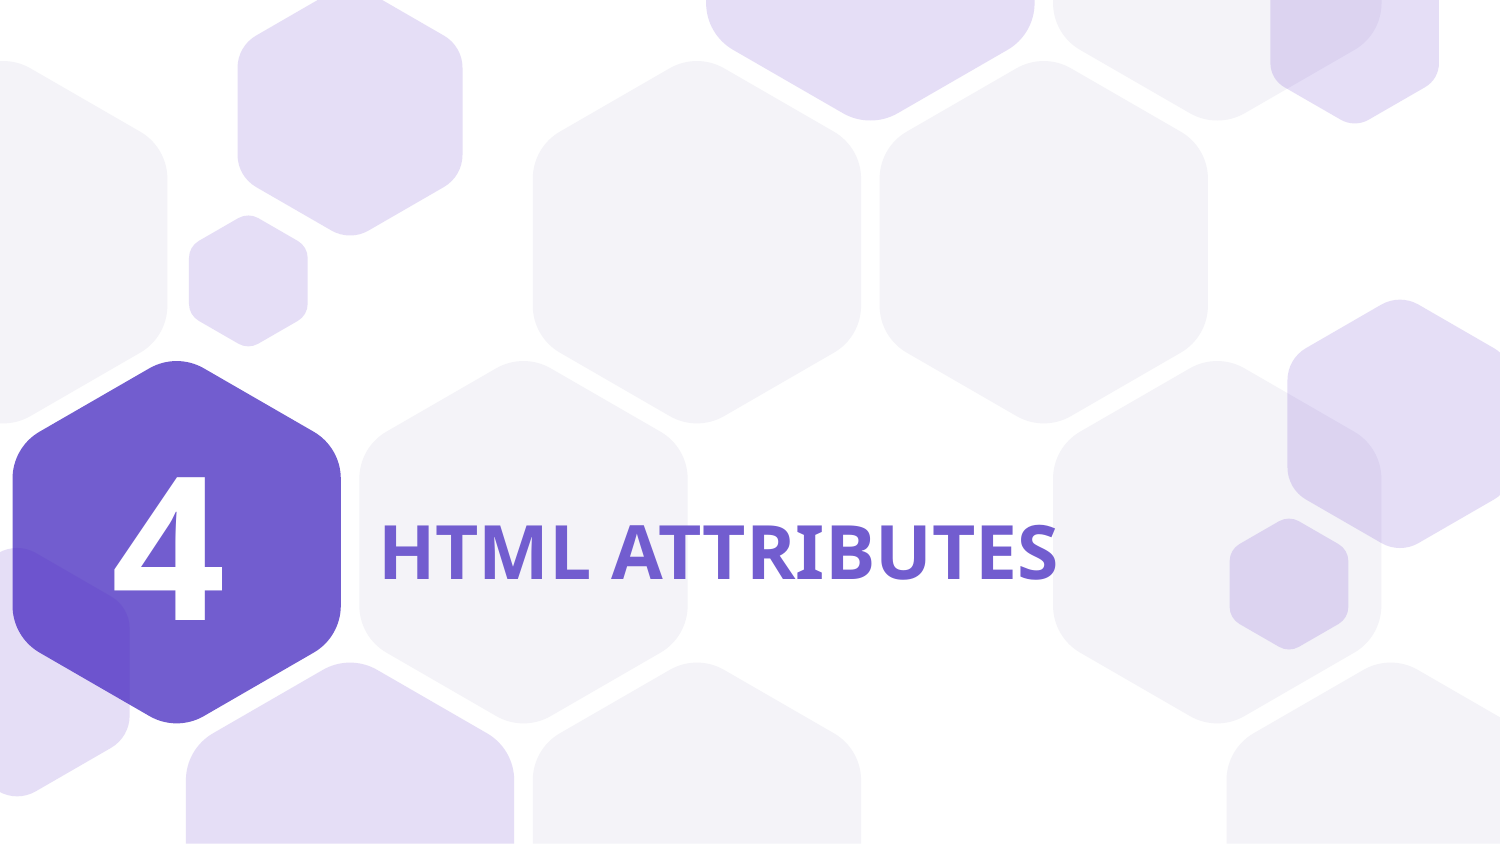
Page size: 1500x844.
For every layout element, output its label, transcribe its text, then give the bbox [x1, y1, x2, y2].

text_box 4 [4, 374, 333, 736]
title HTML ATTRIBUTES [378, 516, 1332, 595]
